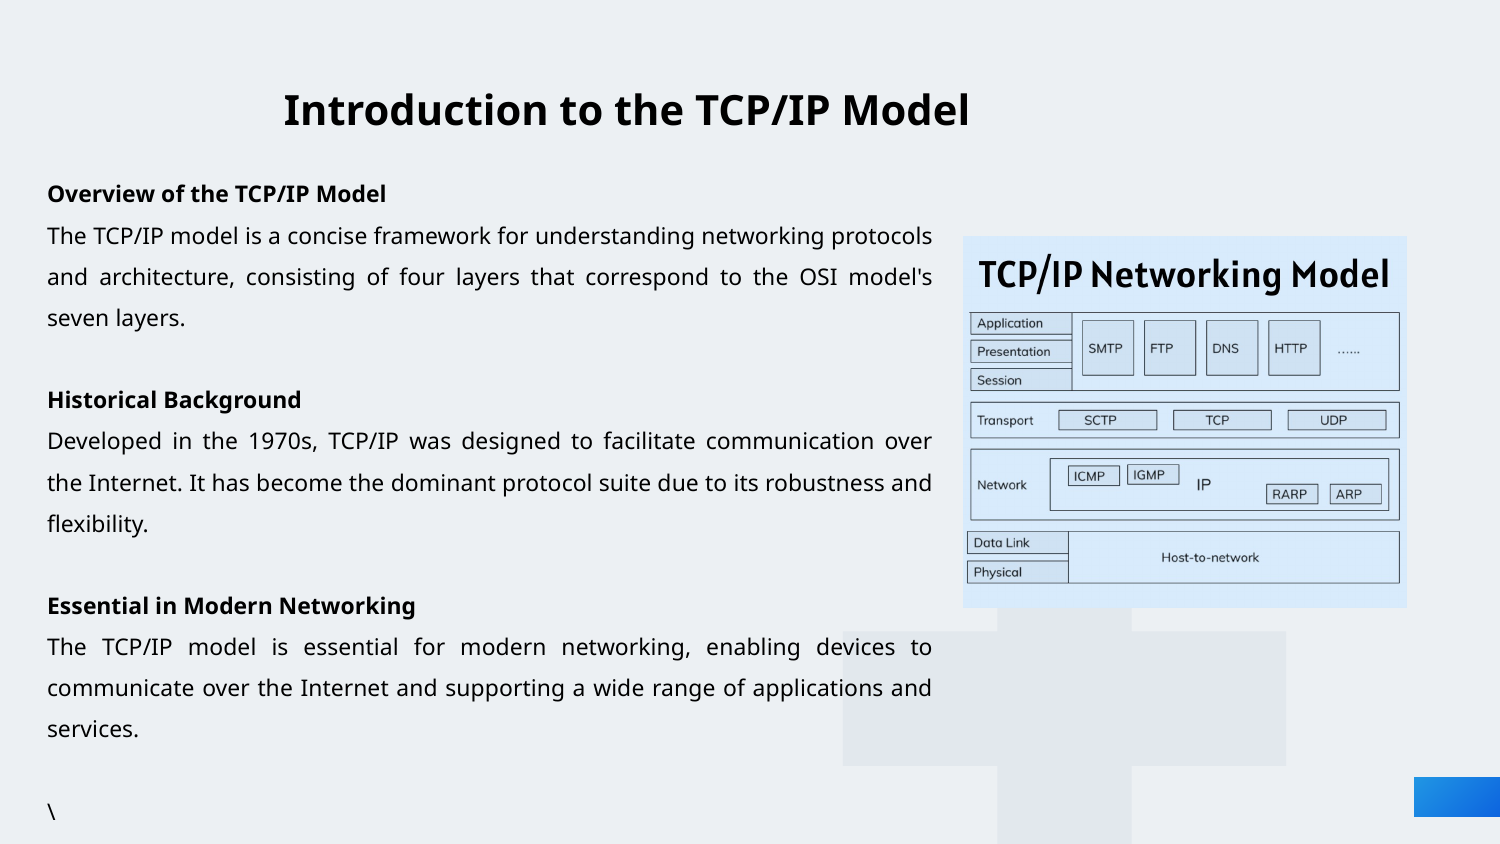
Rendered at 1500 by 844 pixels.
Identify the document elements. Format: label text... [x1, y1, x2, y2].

picture [962, 235, 1407, 608]
list Overview of the TCP/IP Model The TCP/IP model is a concise framework for understanding networking protocols and architecture, consisting of four layers that correspond to the OSI model's seven layers. Historical Background Developed in the 1970s, TCP/IP was designed to facilitate communication over the Internet. It has become the dominant protocol suite due to its robustness and flexibility. Essential in Modern Networking The TCP/IP model is essential for modern networking, enabling devices to communicate over the Internet and supporting a wide range of applications and services. \ [35, 155, 946, 765]
title Introduction to the TCP/IP Model [92, 72, 1162, 156]
